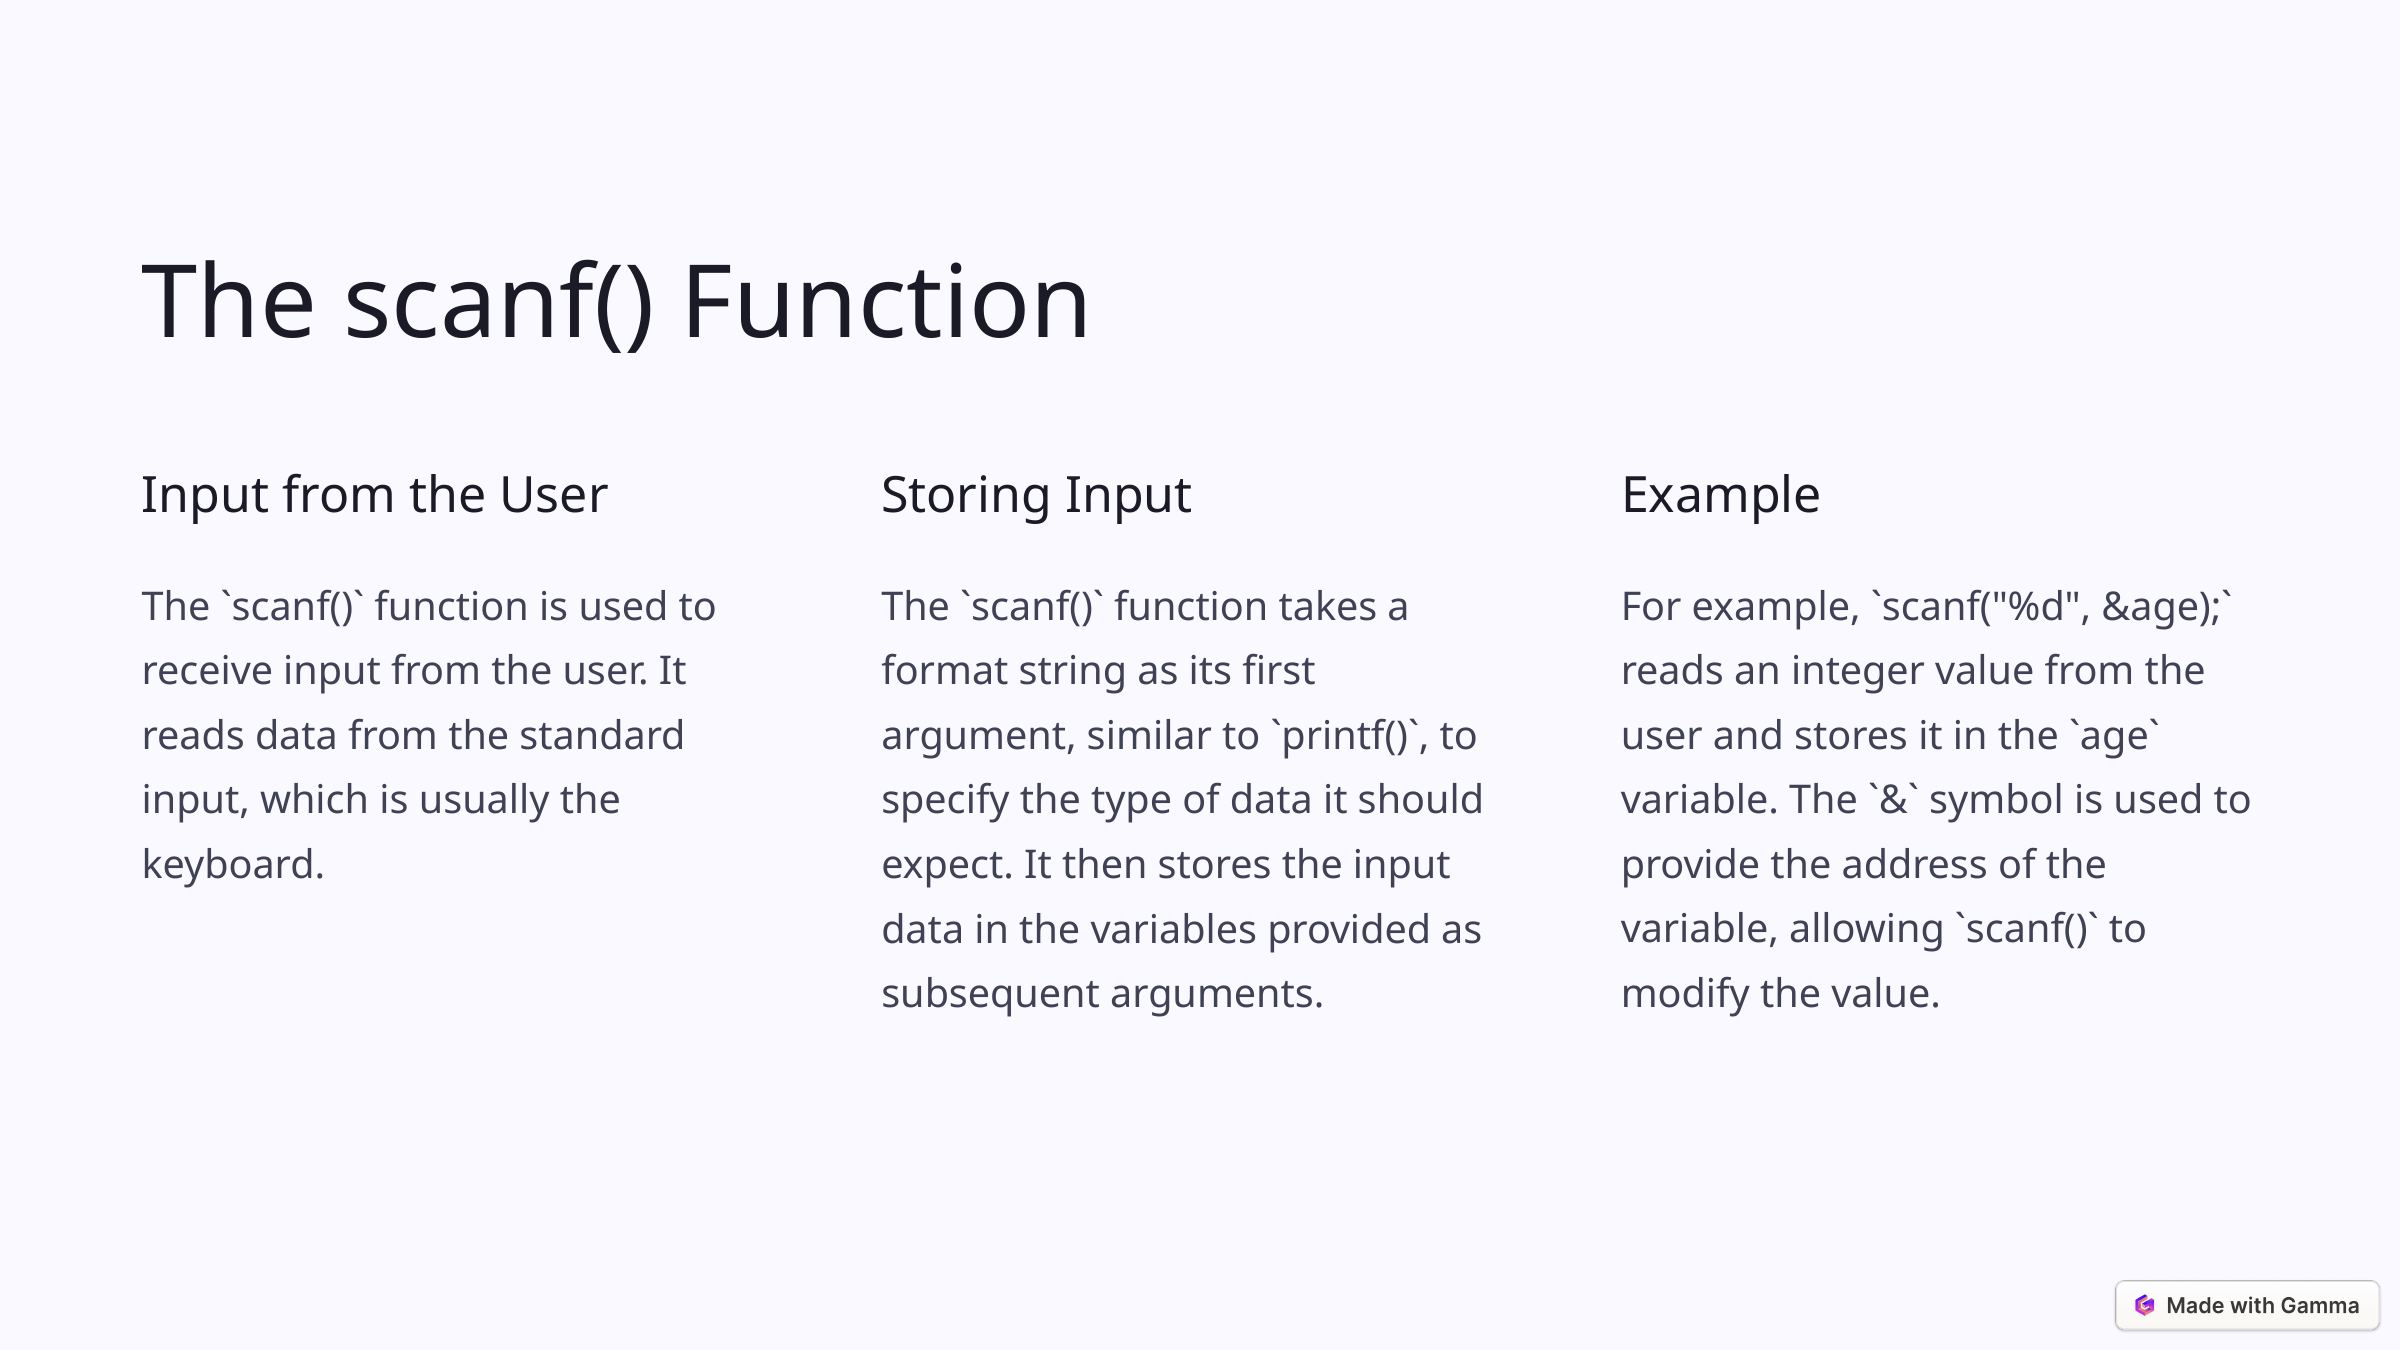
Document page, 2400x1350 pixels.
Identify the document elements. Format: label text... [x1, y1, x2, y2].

text_box Input from the User [141, 459, 648, 523]
picture [2106, 1271, 2389, 1339]
text_box The `scanf()` function is used to receive input from the user. It reads data from the standard input, which is usually the keyboard. [141, 563, 782, 888]
text_box Example [1620, 459, 2128, 523]
text_box For example, `scanf("%d", &age);` reads an integer value from the user and stores it in the `age` variable. The `&` symbol is used to provide the address of the variable, allowing `scanf()` to modify the value. [1620, 563, 2261, 1017]
text_box Storing Input [881, 459, 1388, 523]
text_box The scanf() Function [141, 231, 1155, 359]
text_box The `scanf()` function takes a format string as its first argument, similar to `printf()`, to specify the type of data it should expect. It then stores the input data in the variables provided as subsequent arguments. [881, 563, 1521, 1082]
